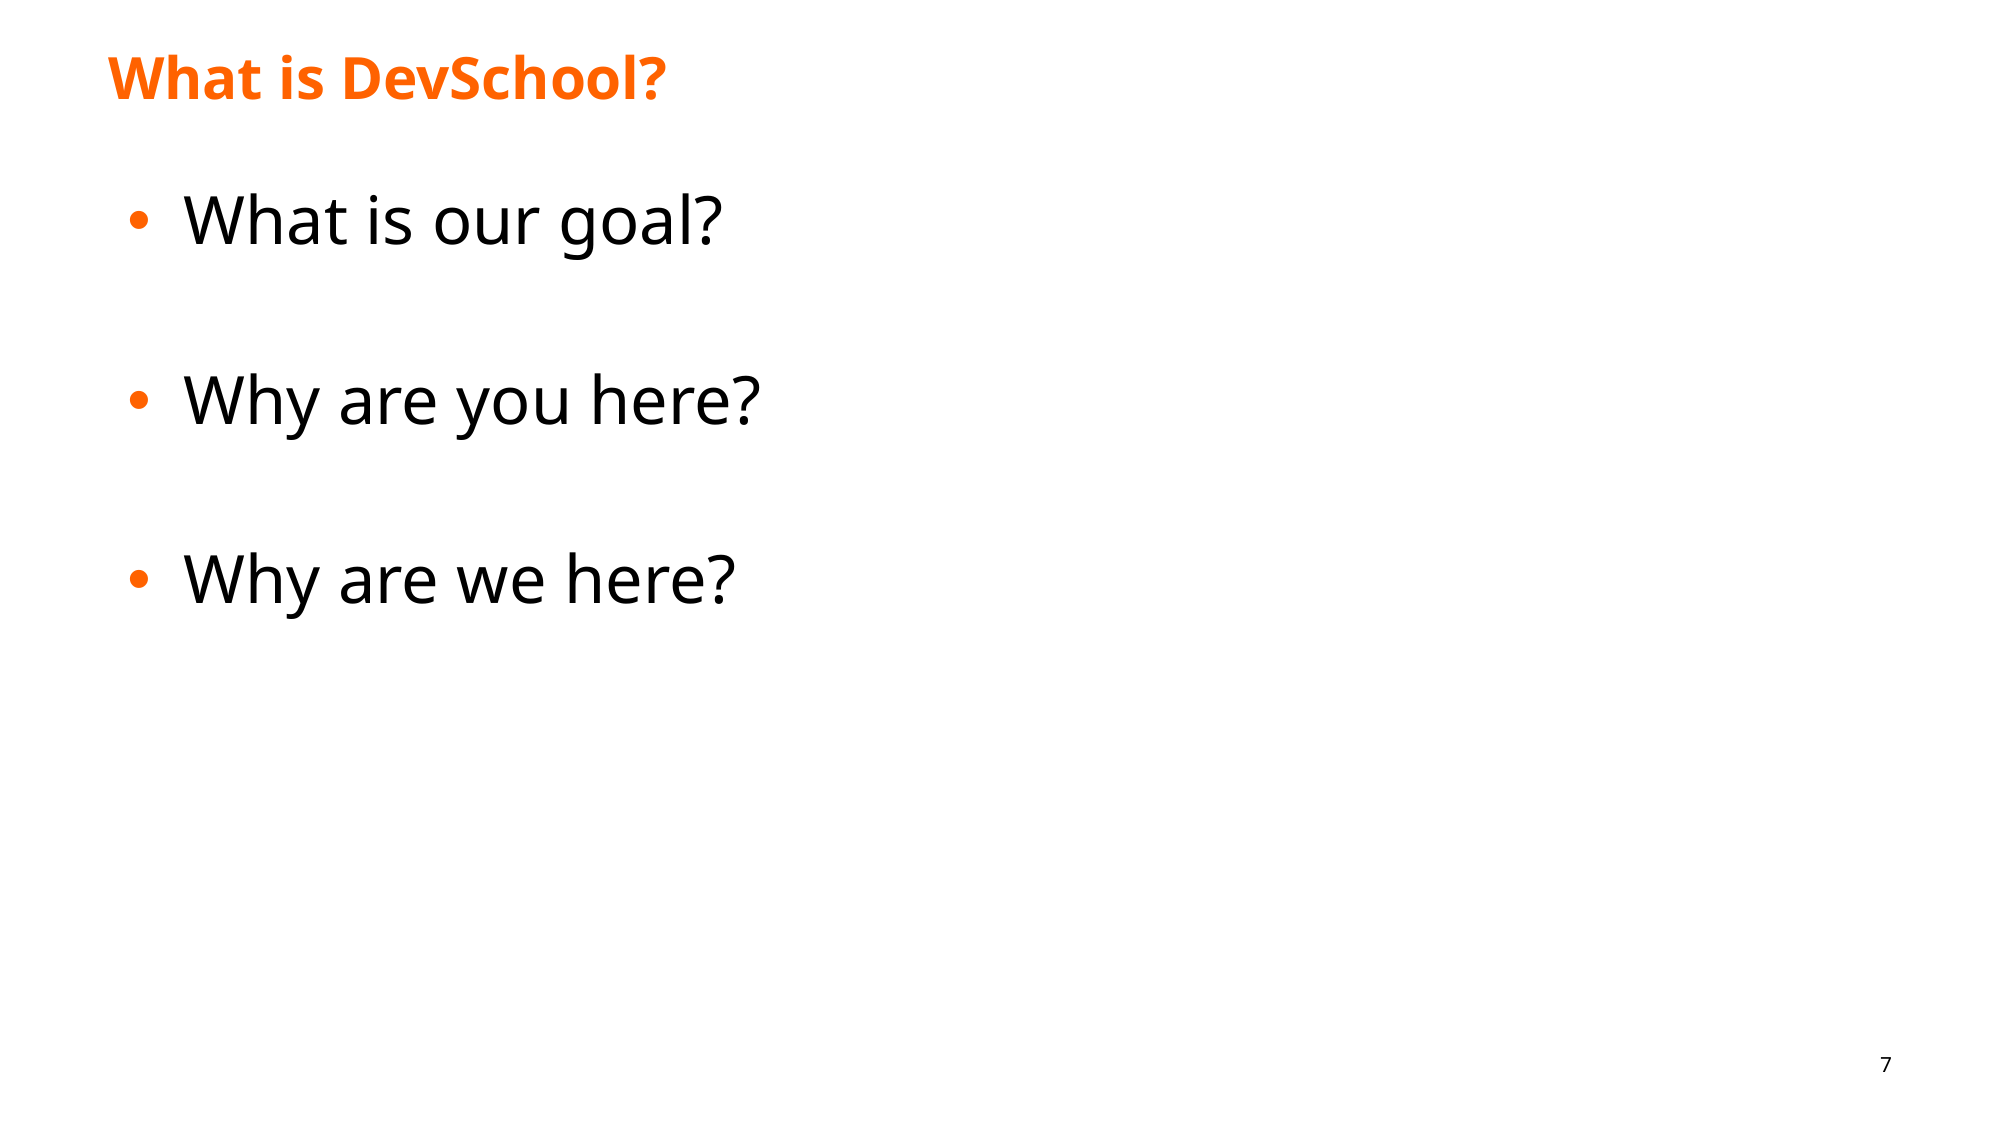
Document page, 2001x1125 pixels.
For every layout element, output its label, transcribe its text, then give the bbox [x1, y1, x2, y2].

slide_number 7 [1810, 1050, 1892, 1082]
list What is our goal? Why are you here? Why are we here? [68, 187, 1893, 755]
title What is DevSchool? [108, 53, 1893, 187]
